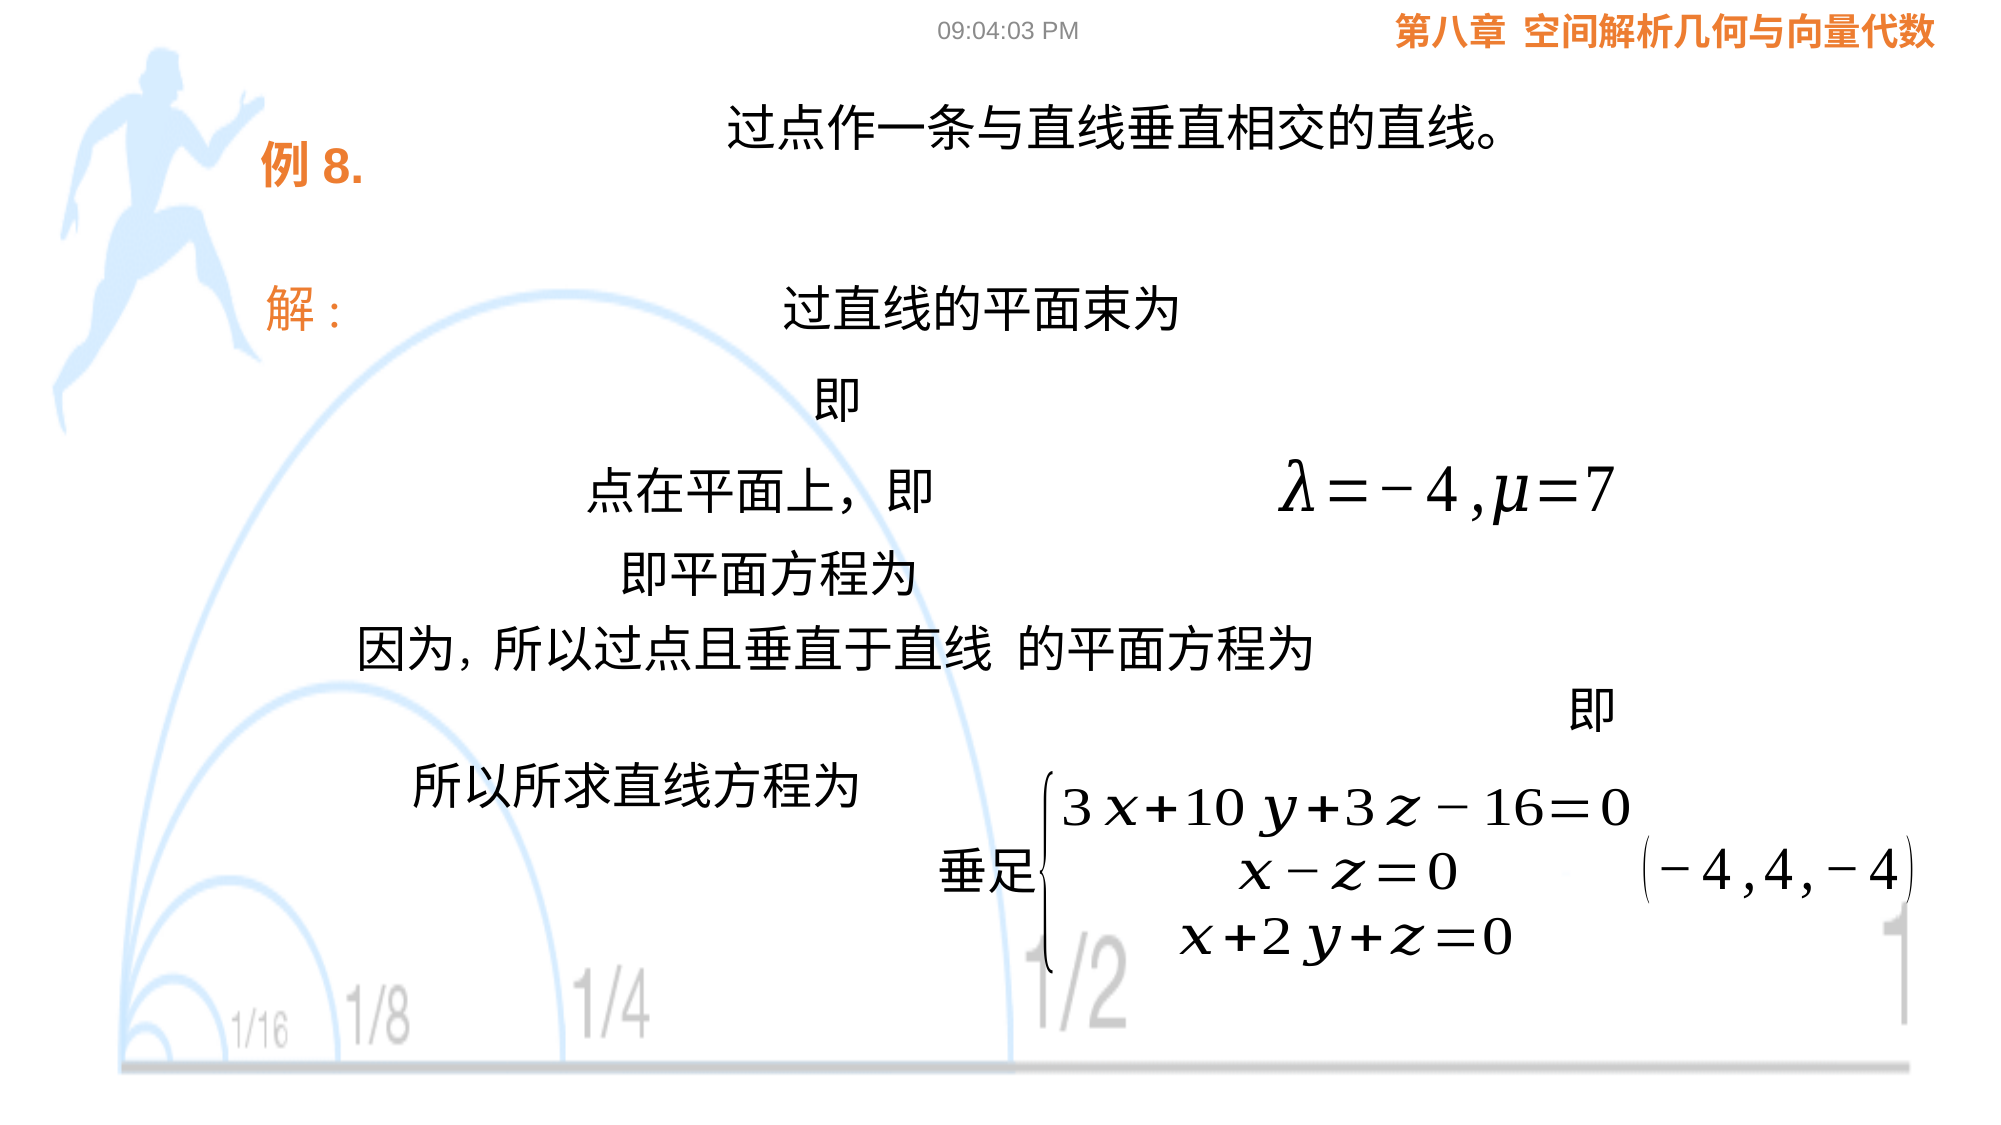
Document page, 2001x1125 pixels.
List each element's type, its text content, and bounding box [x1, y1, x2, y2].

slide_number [922, 0, 1102, 60]
text_box 例8. [246, 125, 394, 201]
text_box 垂足 [1042, 831, 1052, 907]
text_box 垂足 [922, 831, 1044, 907]
text_box 解: [250, 270, 389, 345]
